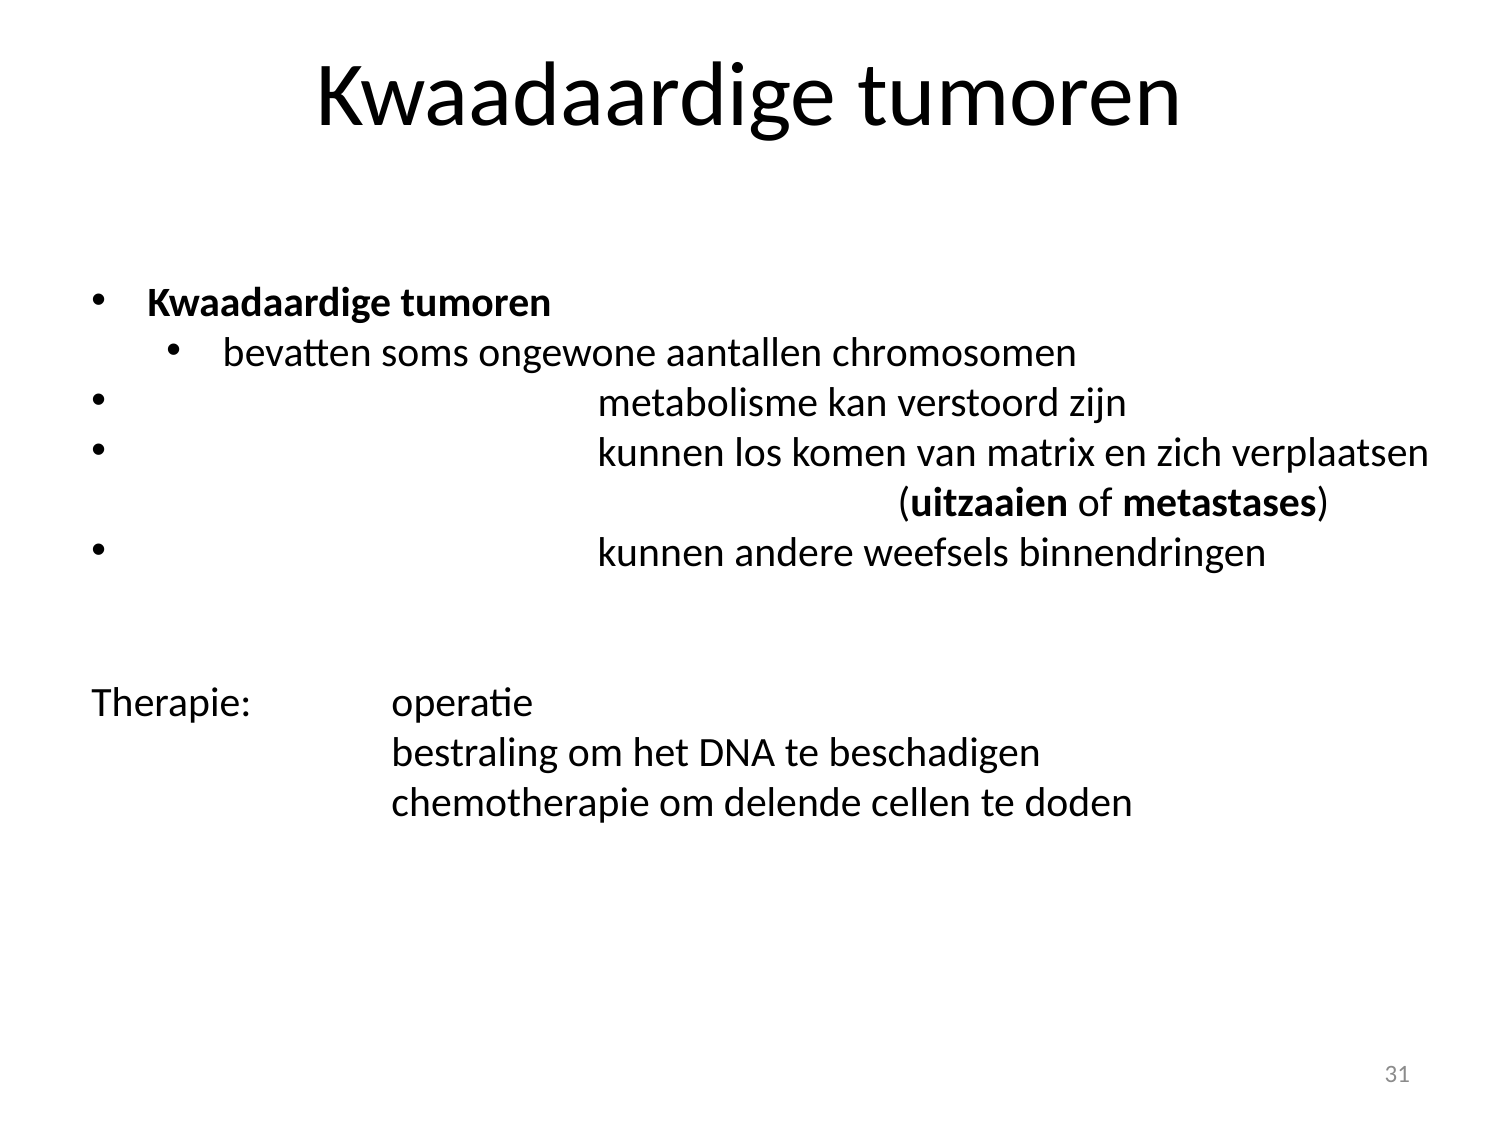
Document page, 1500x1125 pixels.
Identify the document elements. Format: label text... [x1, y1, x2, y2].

slide_number 31 [1074, 1042, 1425, 1103]
title Kwaadaardige tumoren [75, 0, 1425, 183]
text_box Kwaadaardige tumoren bevatten soms ongewone aantallen chromosomen metabolisme kan verstoord zijn kunnen los komen van matrix en zich verplaatsen (uitzaaien of metastases) kunnen andere weefsels binnendringen Therapie: operatie bestraling om het DNA te beschadigen chemotherapie om delende cellen te doden [76, 267, 1461, 983]
